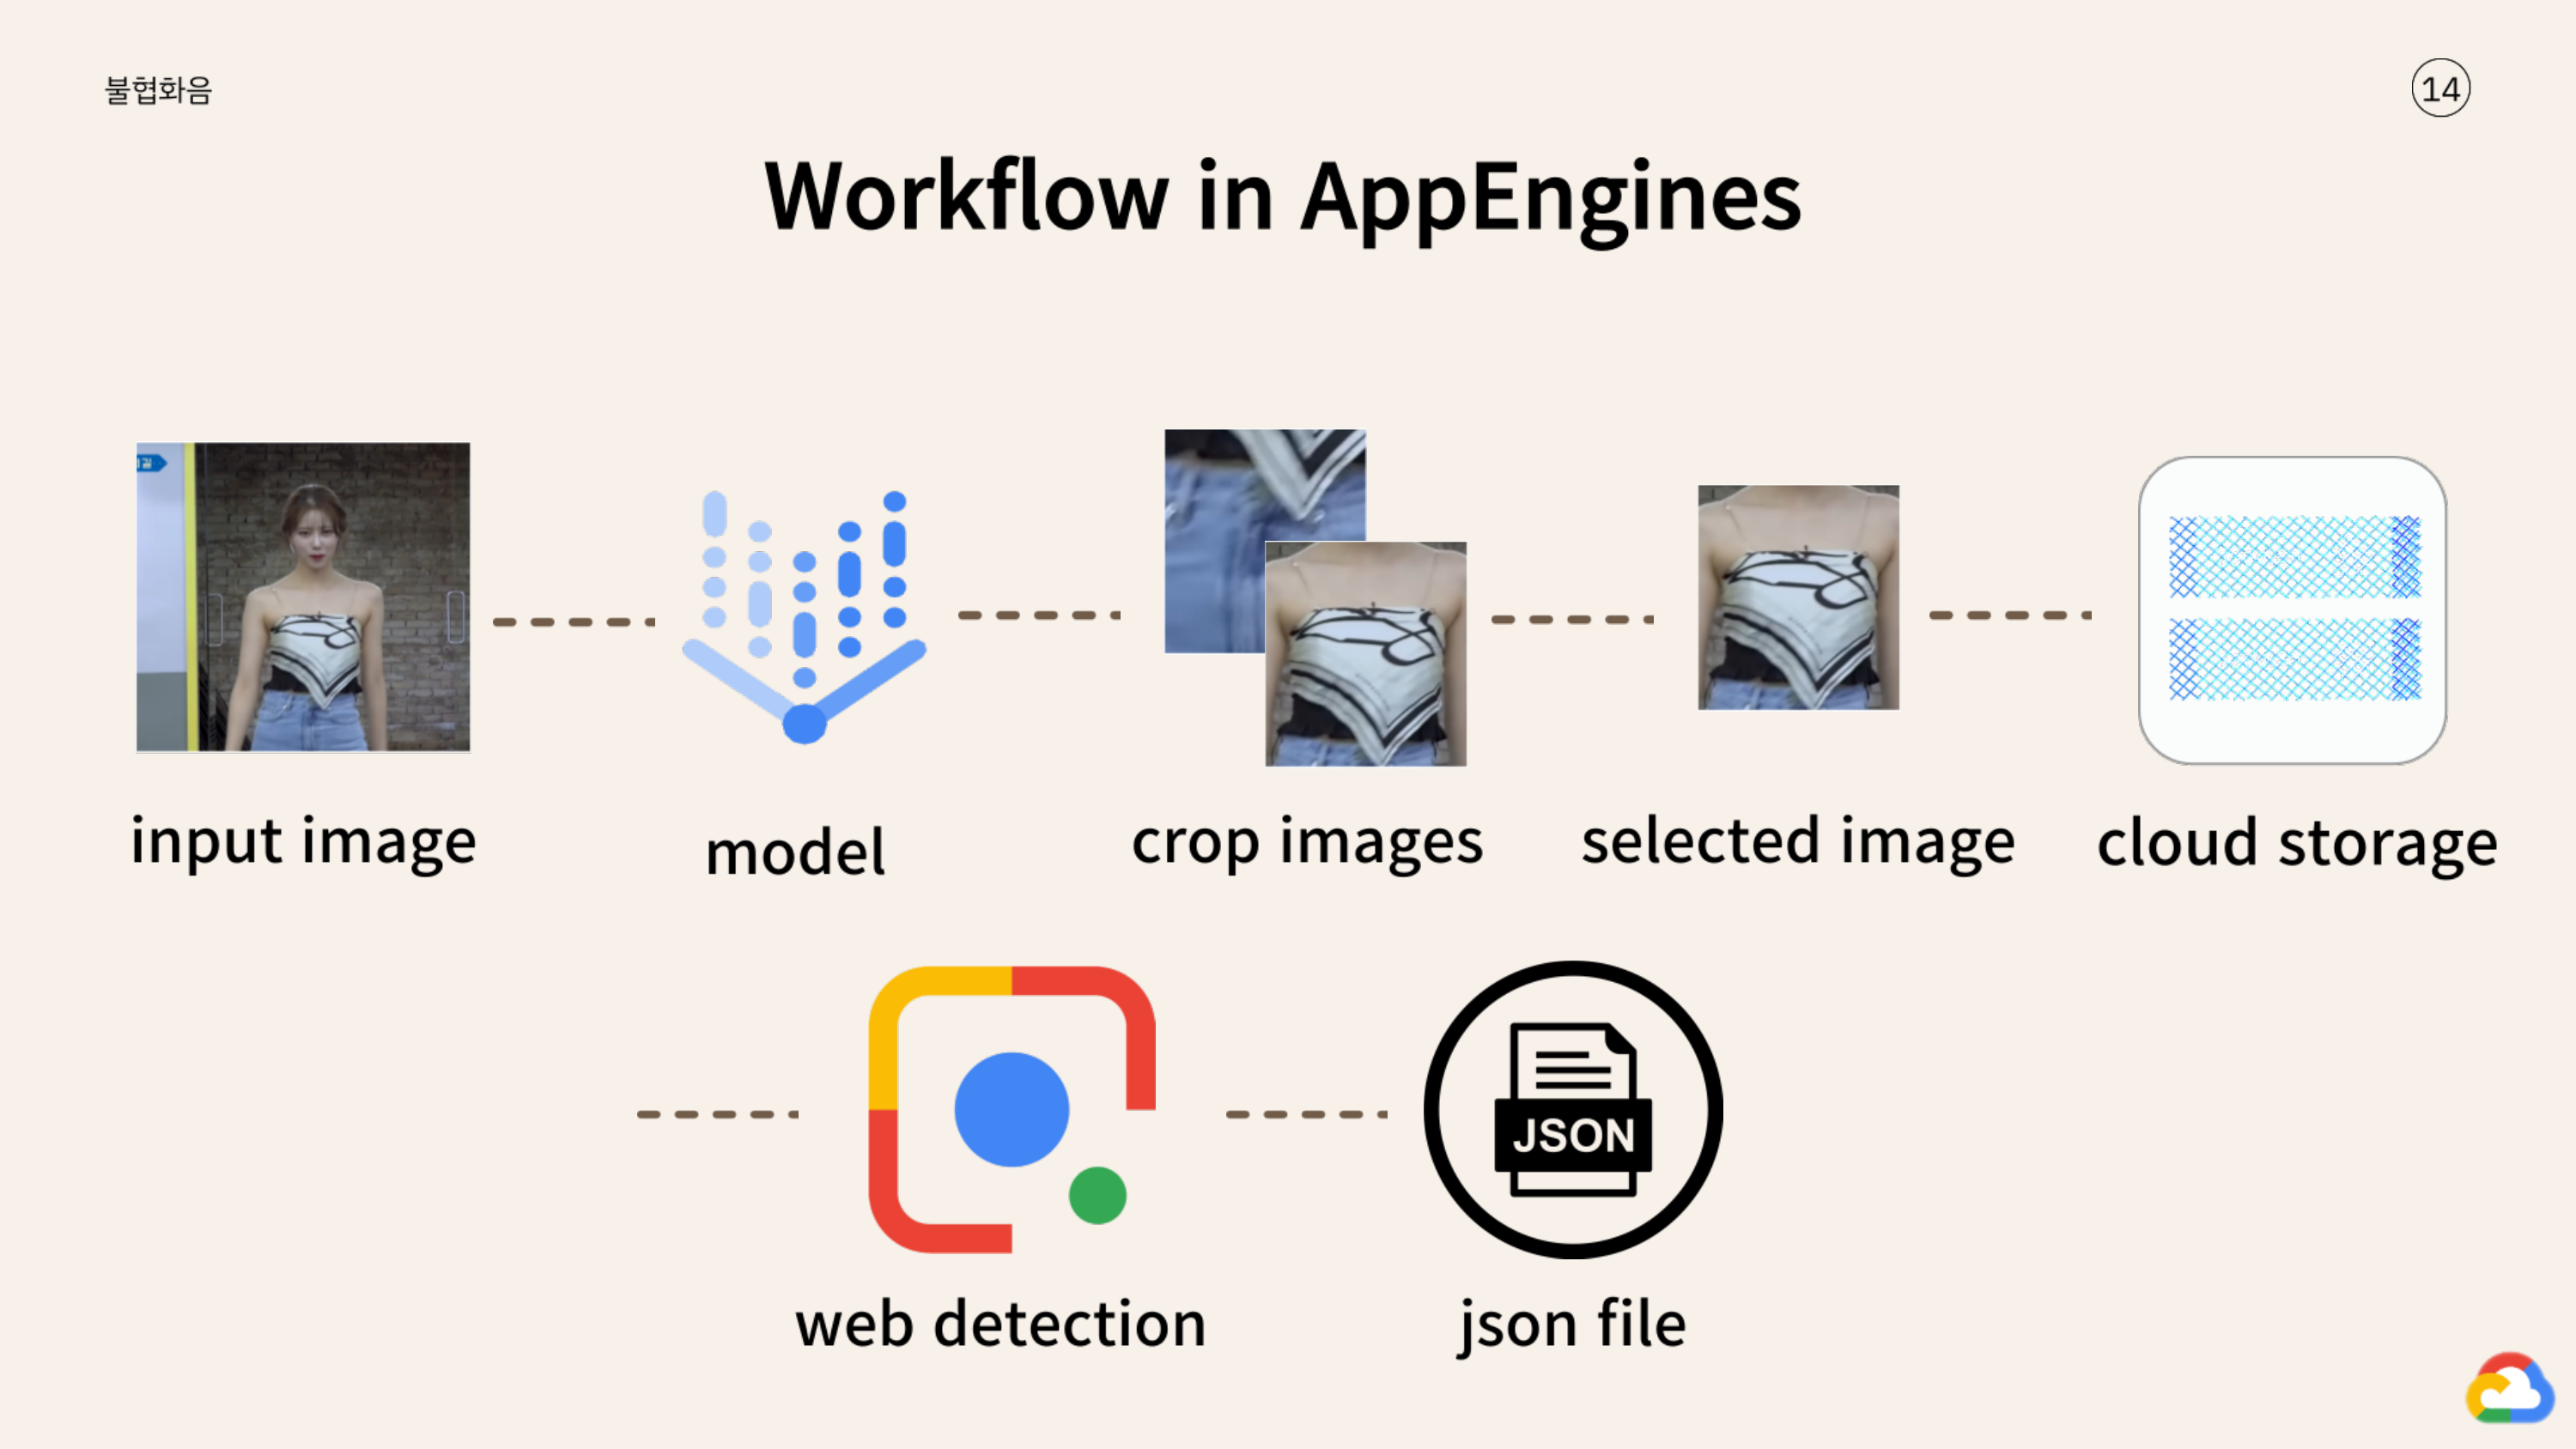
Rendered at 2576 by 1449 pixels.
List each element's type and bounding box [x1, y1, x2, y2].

text_box [1163, 427, 1468, 768]
picture [2398, 45, 2502, 144]
text_box [663, 424, 929, 766]
text_box [1492, 615, 1654, 625]
picture [101, 773, 1040, 948]
text_box [867, 966, 1156, 1254]
text_box [493, 617, 655, 628]
text_box [135, 441, 471, 755]
text_box [1698, 484, 1901, 712]
text_box [2441, 1310, 2576, 1449]
picture [1555, 774, 2558, 944]
text_box [1929, 610, 2092, 621]
picture [728, 1258, 1857, 1426]
text_box [958, 610, 1121, 621]
text_box [636, 1109, 799, 1120]
text_box [1424, 960, 1723, 1258]
picture [1104, 775, 1550, 942]
text_box [2146, 469, 2461, 767]
text_box [2138, 455, 2449, 767]
picture [736, 99, 1882, 341]
text_box [104, 58, 2472, 119]
picture [94, 52, 243, 140]
text_box [1225, 1109, 1388, 1120]
